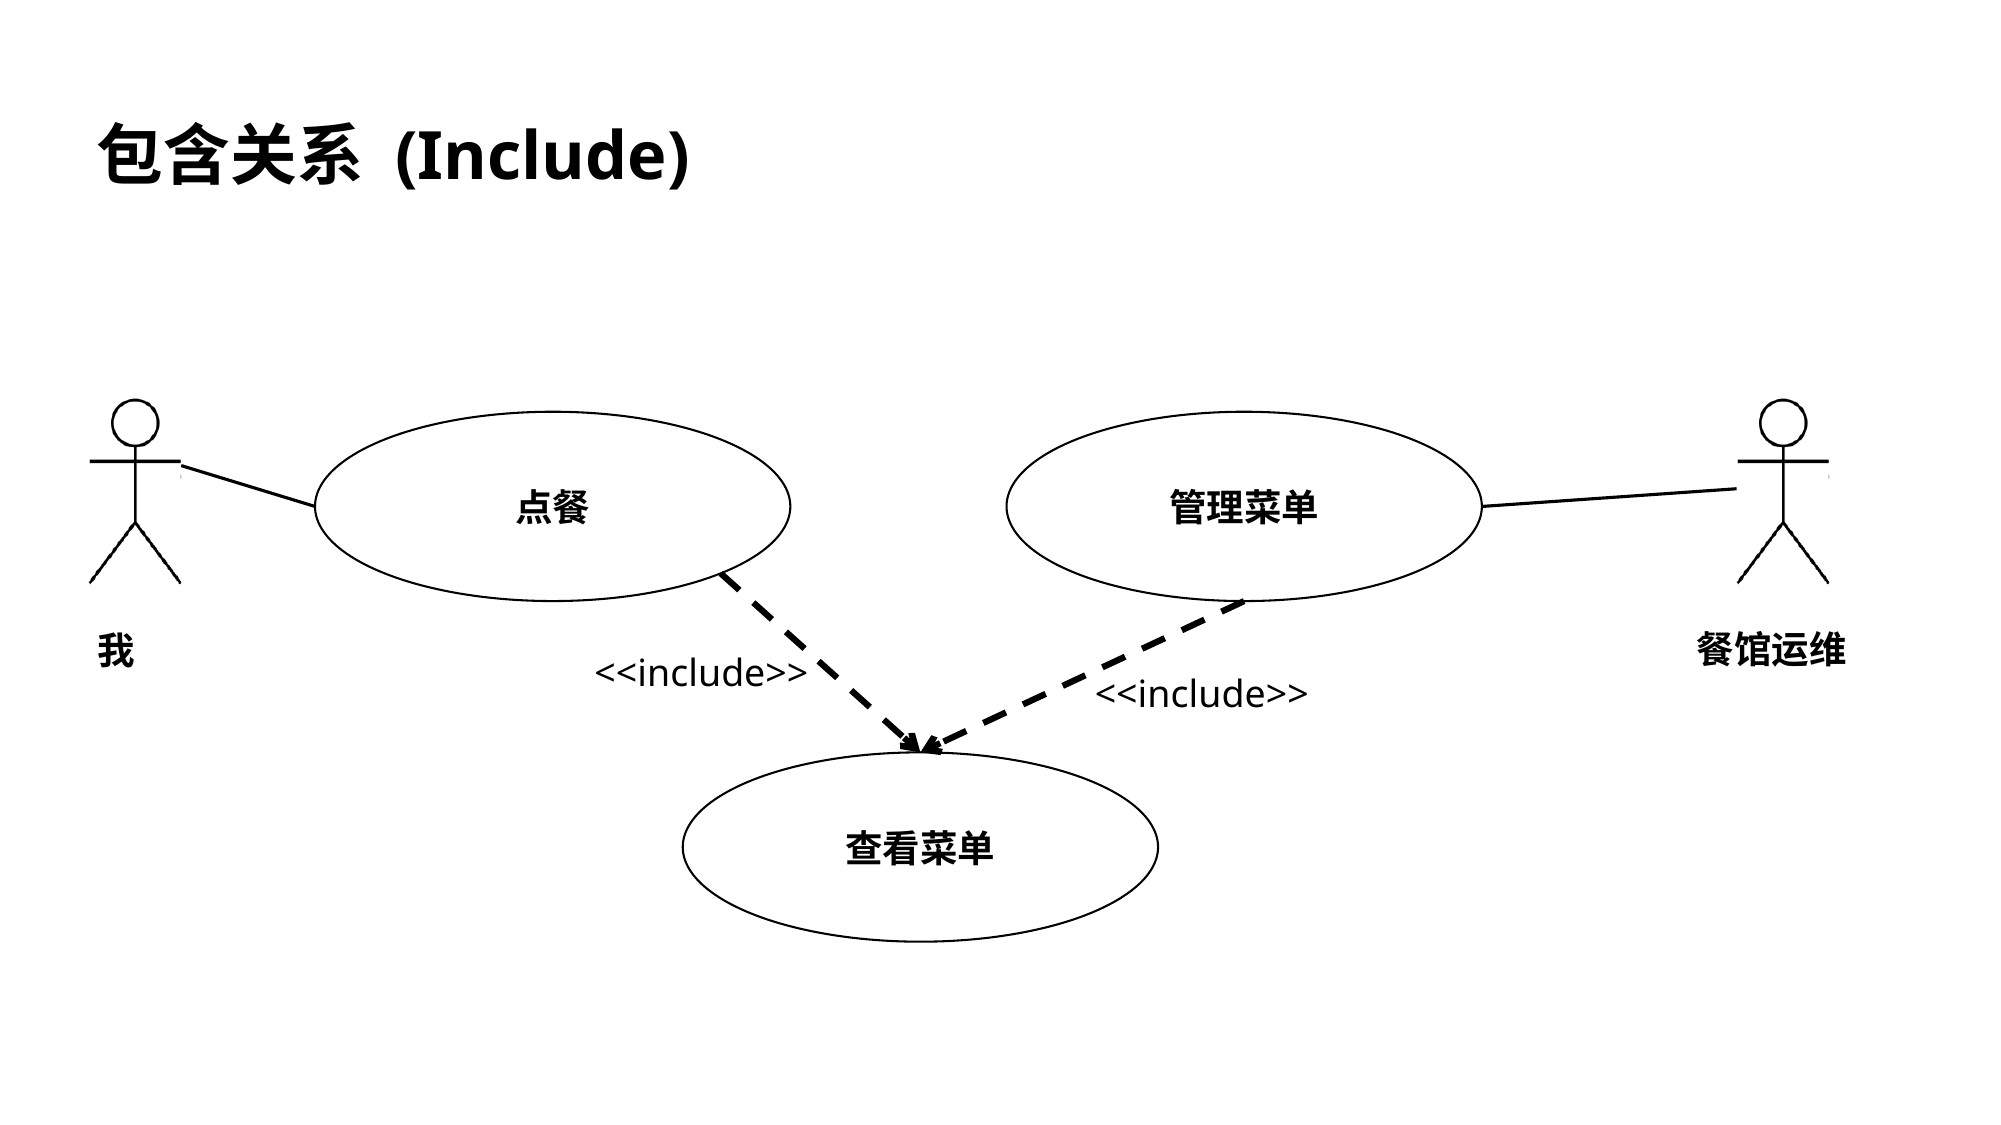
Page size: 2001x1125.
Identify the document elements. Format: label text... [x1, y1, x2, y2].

text_box 包含关系 (Include) [81, 23, 810, 293]
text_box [720, 573, 921, 753]
text_box 查看菜单 [681, 753, 1160, 943]
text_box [1006, 390, 1863, 680]
text_box <<include>> [579, 680, 720, 701]
text_box <<include>> [1245, 680, 1324, 723]
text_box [81, 390, 791, 680]
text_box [920, 601, 1245, 753]
